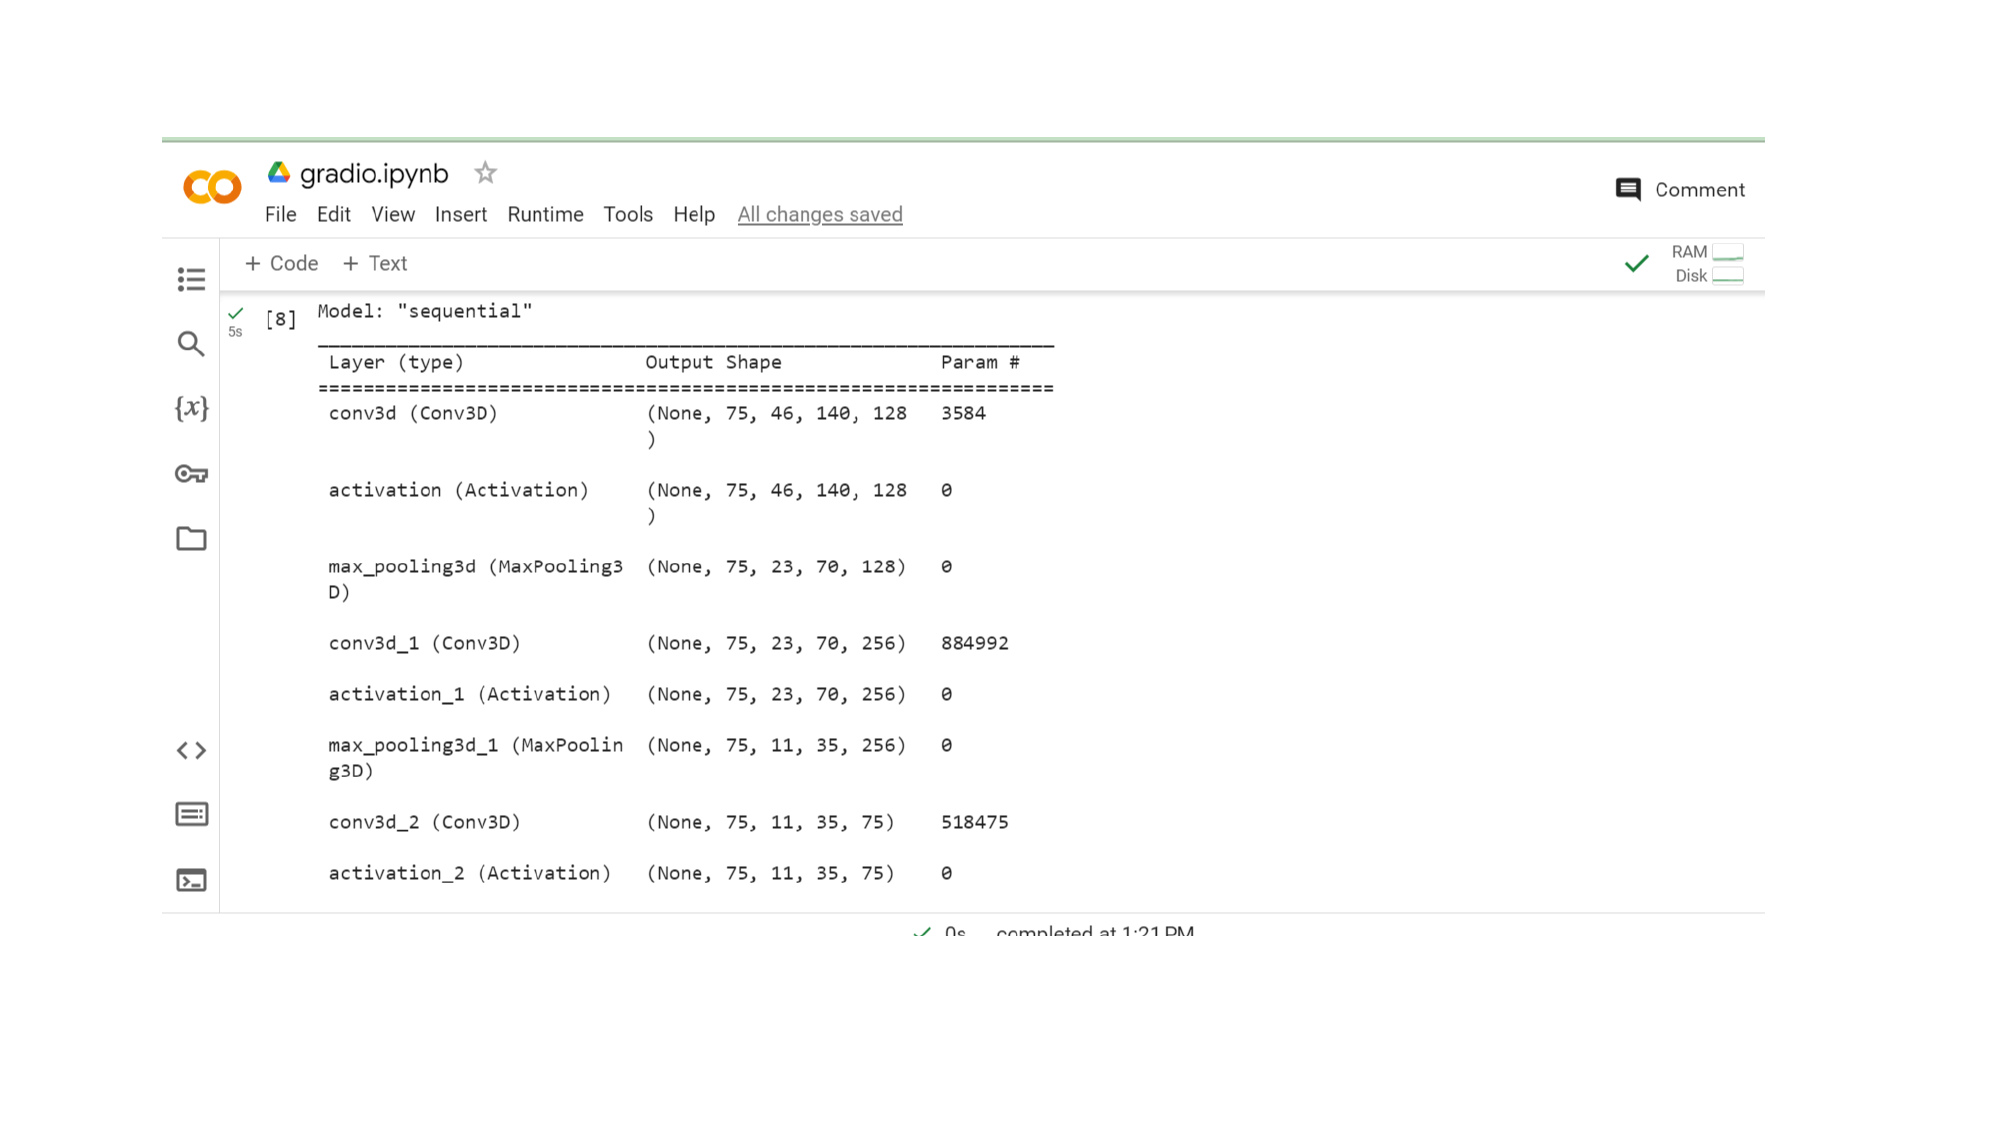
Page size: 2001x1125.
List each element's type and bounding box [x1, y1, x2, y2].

picture [162, 137, 1765, 937]
